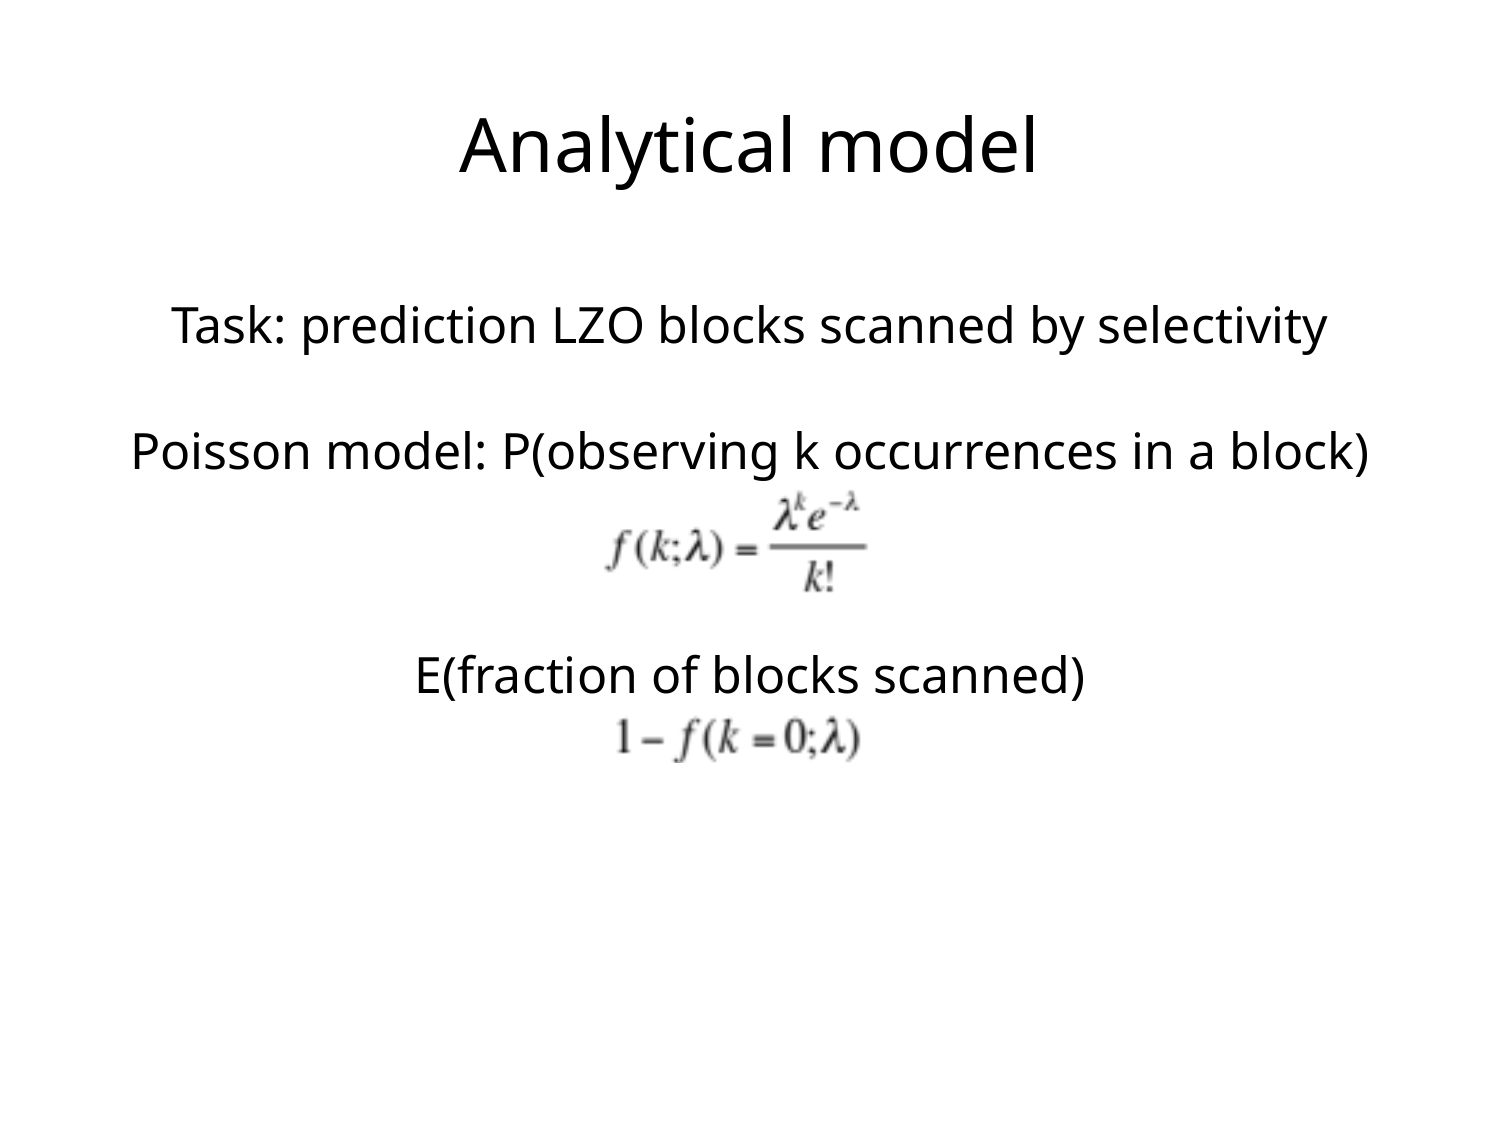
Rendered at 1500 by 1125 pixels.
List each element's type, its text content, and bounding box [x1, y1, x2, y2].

text_box Poisson model: P(observing k occurrences in a block) [0, 411, 1500, 487]
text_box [612, 711, 864, 763]
text_box Task: prediction LZO blocks scanned by selectivity [0, 286, 1500, 362]
text_box Analytical model [0, 90, 1500, 203]
text_box E(fraction of blocks scanned) [0, 635, 1500, 711]
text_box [599, 486, 869, 593]
